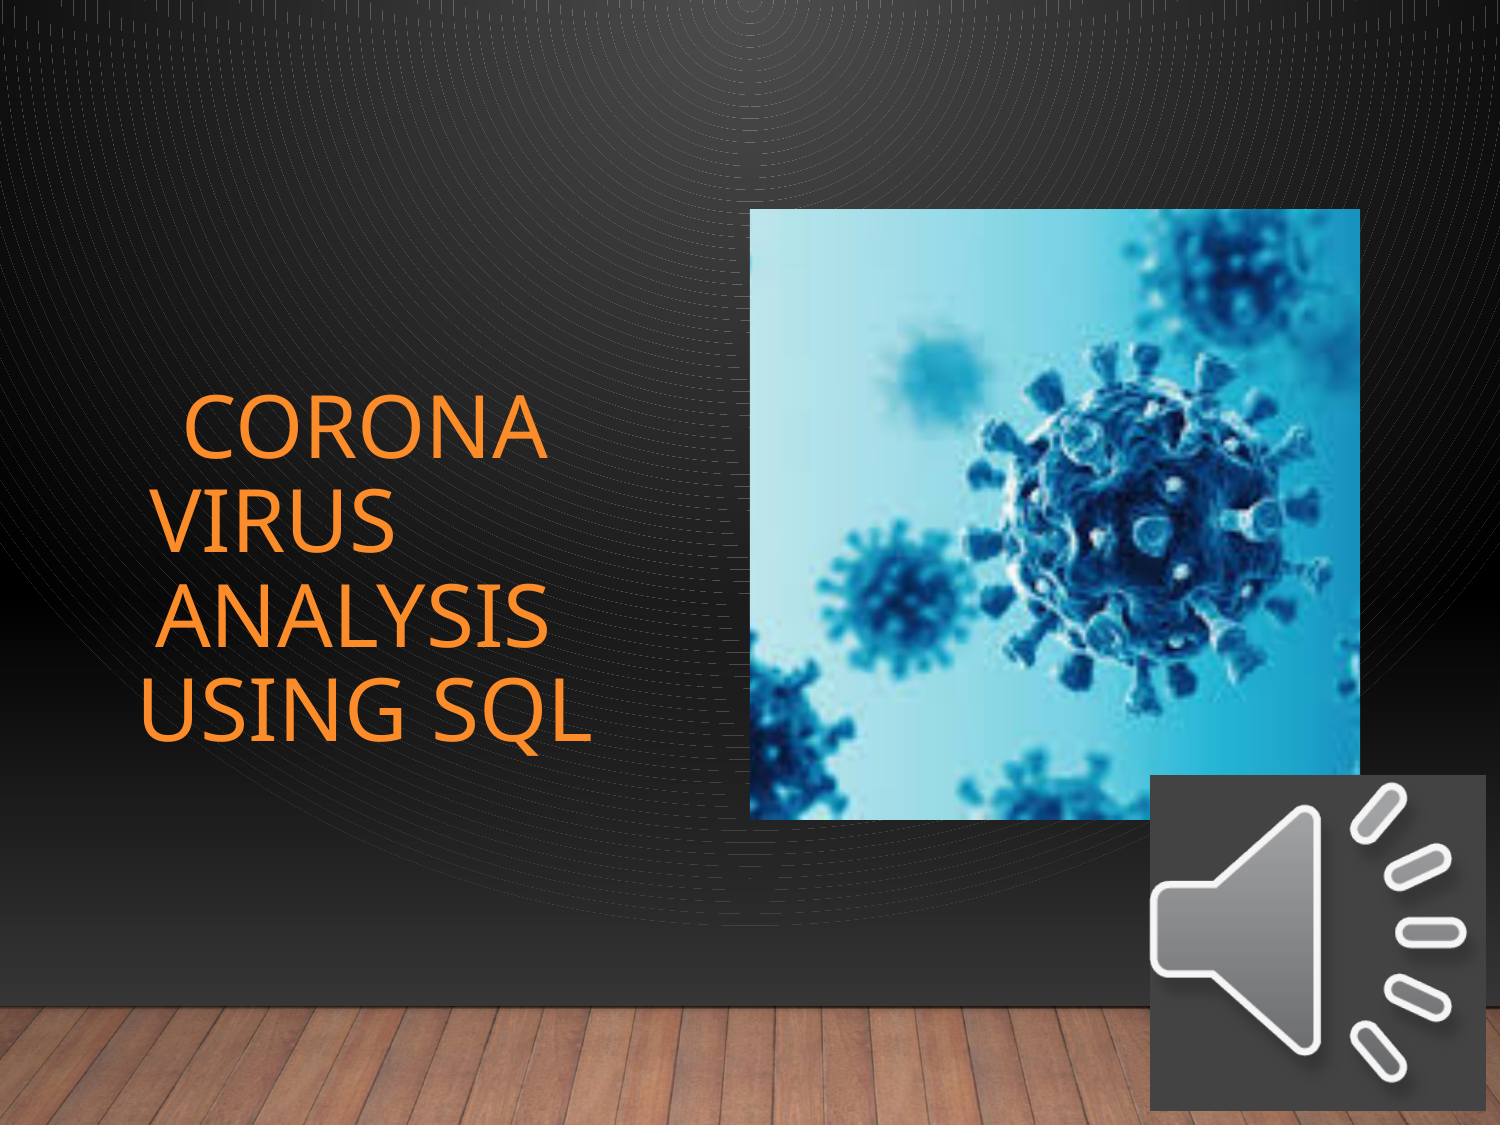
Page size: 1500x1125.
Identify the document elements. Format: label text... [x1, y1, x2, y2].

title Corona virus Analysis Using SQL [37, 157, 692, 769]
picture [0, 208, 1500, 1125]
